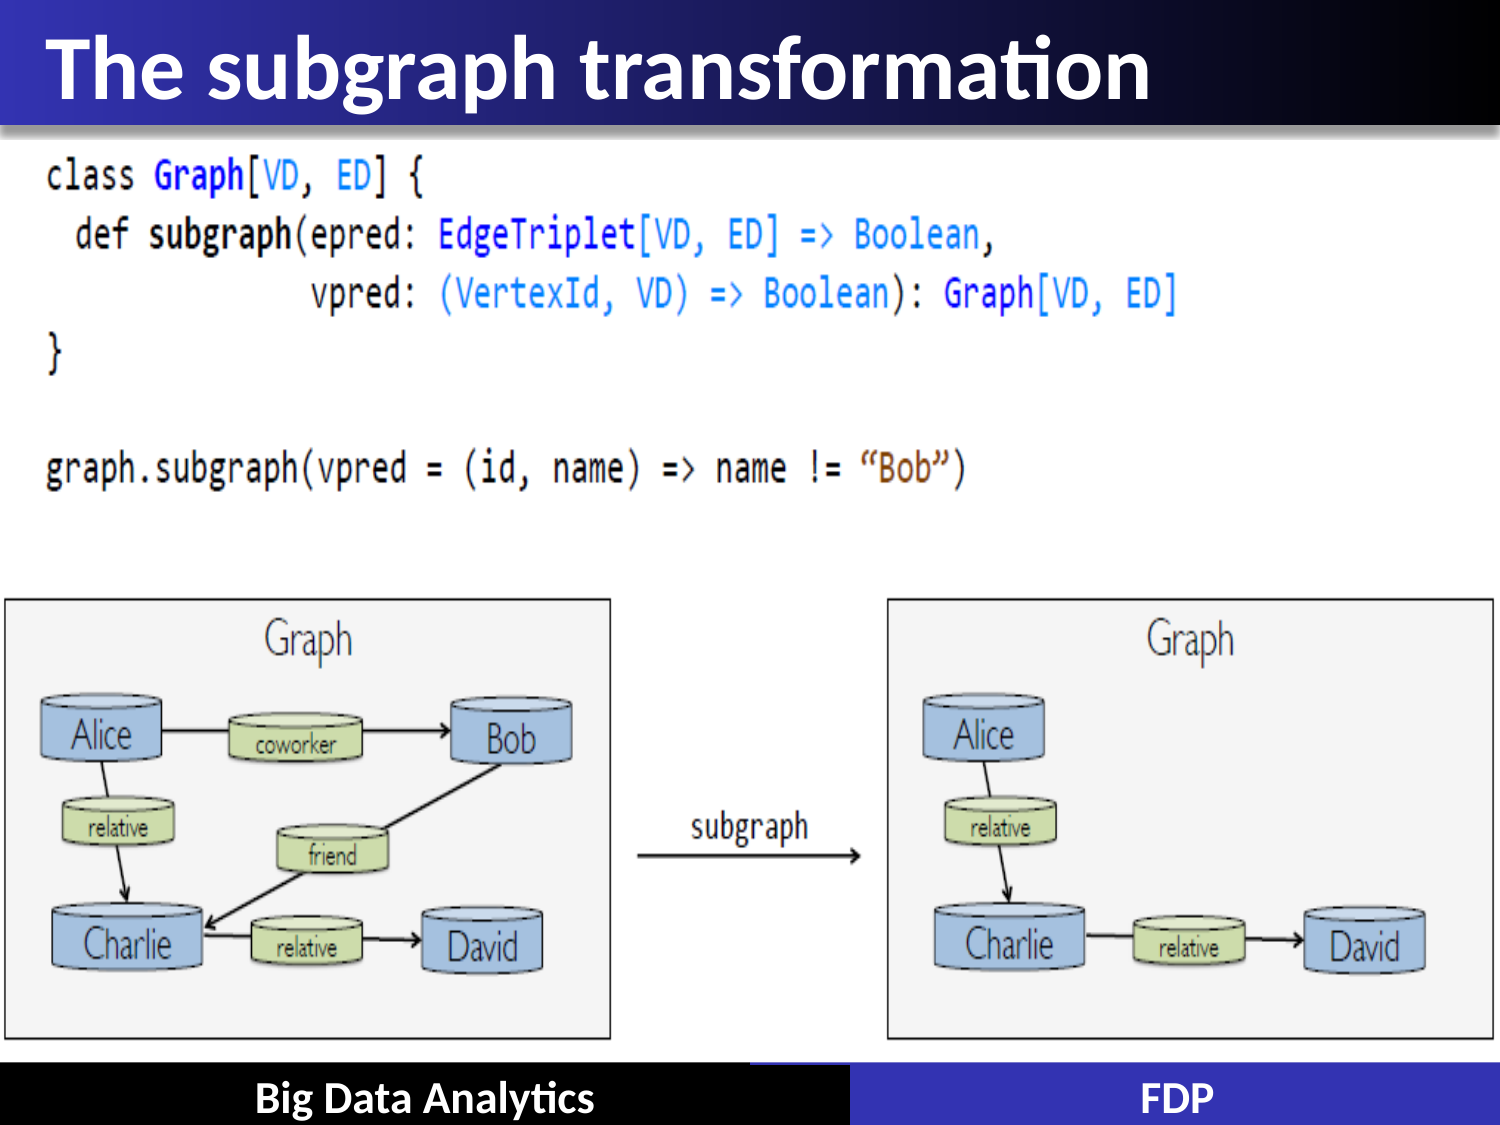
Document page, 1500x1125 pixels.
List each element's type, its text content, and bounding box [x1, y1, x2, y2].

text_box Big Data Analytics [0, 1067, 850, 1125]
text_box FDP [854, 1067, 1500, 1125]
picture [0, 140, 1500, 1060]
title The subgraph transformation [0, 0, 1463, 126]
